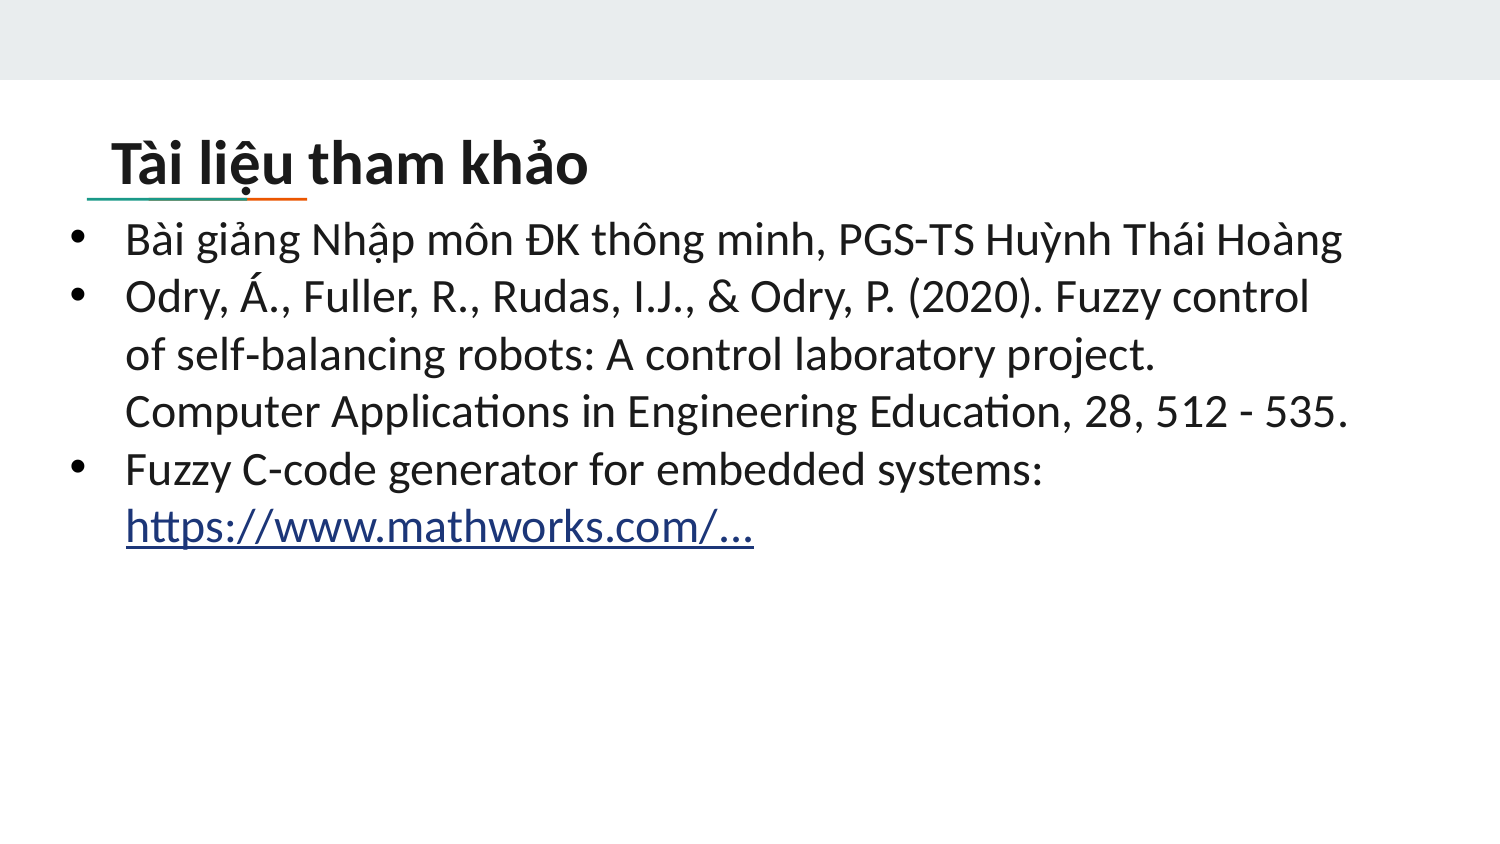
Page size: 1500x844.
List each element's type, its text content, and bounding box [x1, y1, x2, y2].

text_box Bài giảng Nhập môn ĐK thông minh, PGS-TS Huỳnh Thái Hoàng Odry, Á., Fuller, R., Rudas, I.J., & Odry, P. (2020). Fuzzy control of self‐balancing robots: A control laboratory project. Computer Applications in Engineering Education, 28, 512 - 535. Fuzzy C-code generator for embedded systems: https://www.mathworks.com/... [54, 199, 1371, 560]
text_box Tài liệu tham khảo [96, 106, 1390, 213]
